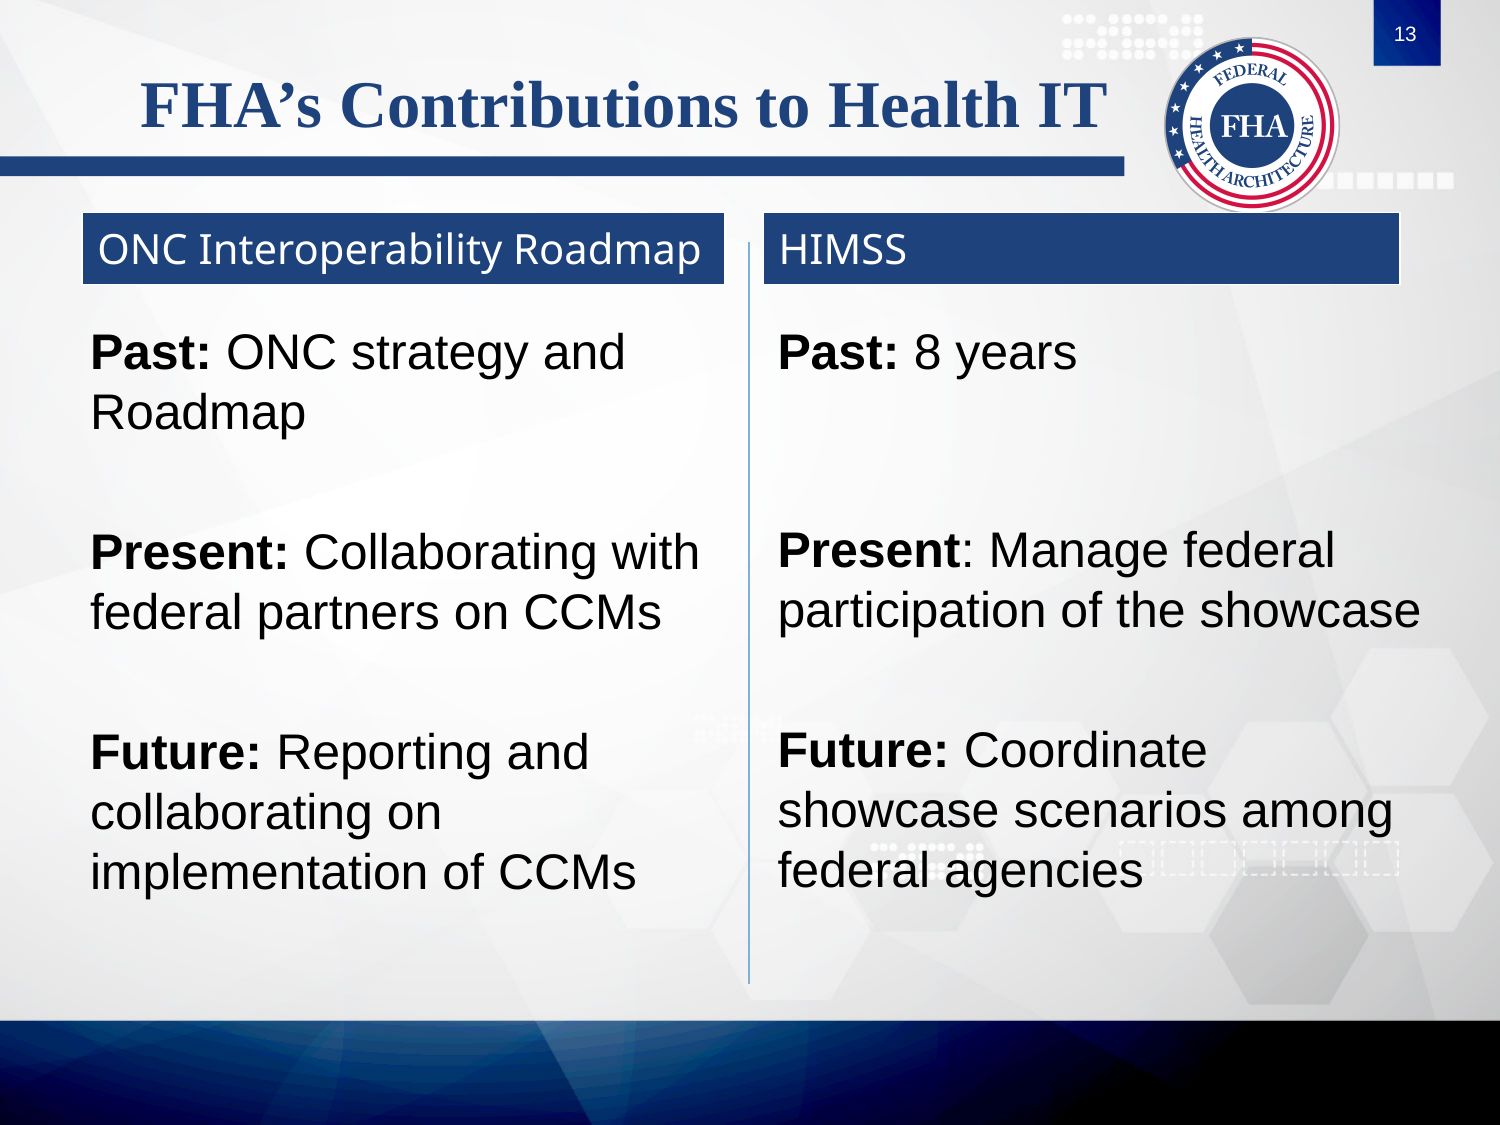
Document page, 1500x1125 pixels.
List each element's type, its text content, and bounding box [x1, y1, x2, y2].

picture [0, 0, 1500, 1125]
table_header HIMSS [764, 213, 1399, 284]
title FHA’s Contributions to Health IT [75, 45, 1125, 157]
slide_number 13 [1375, 3, 1435, 63]
list Past: 8 years Present: Manage federal participation of the showcase Future: Coordinate showcase scenarios among federal agencies [762, 242, 1450, 985]
table_header ONC Interoperability Roadmap [83, 213, 724, 284]
list Past: ONC strategy and Roadmap Present: Collaborating with federal partners on CCMs Future: Reporting and collaborating on implementation of CCMs [75, 242, 738, 985]
